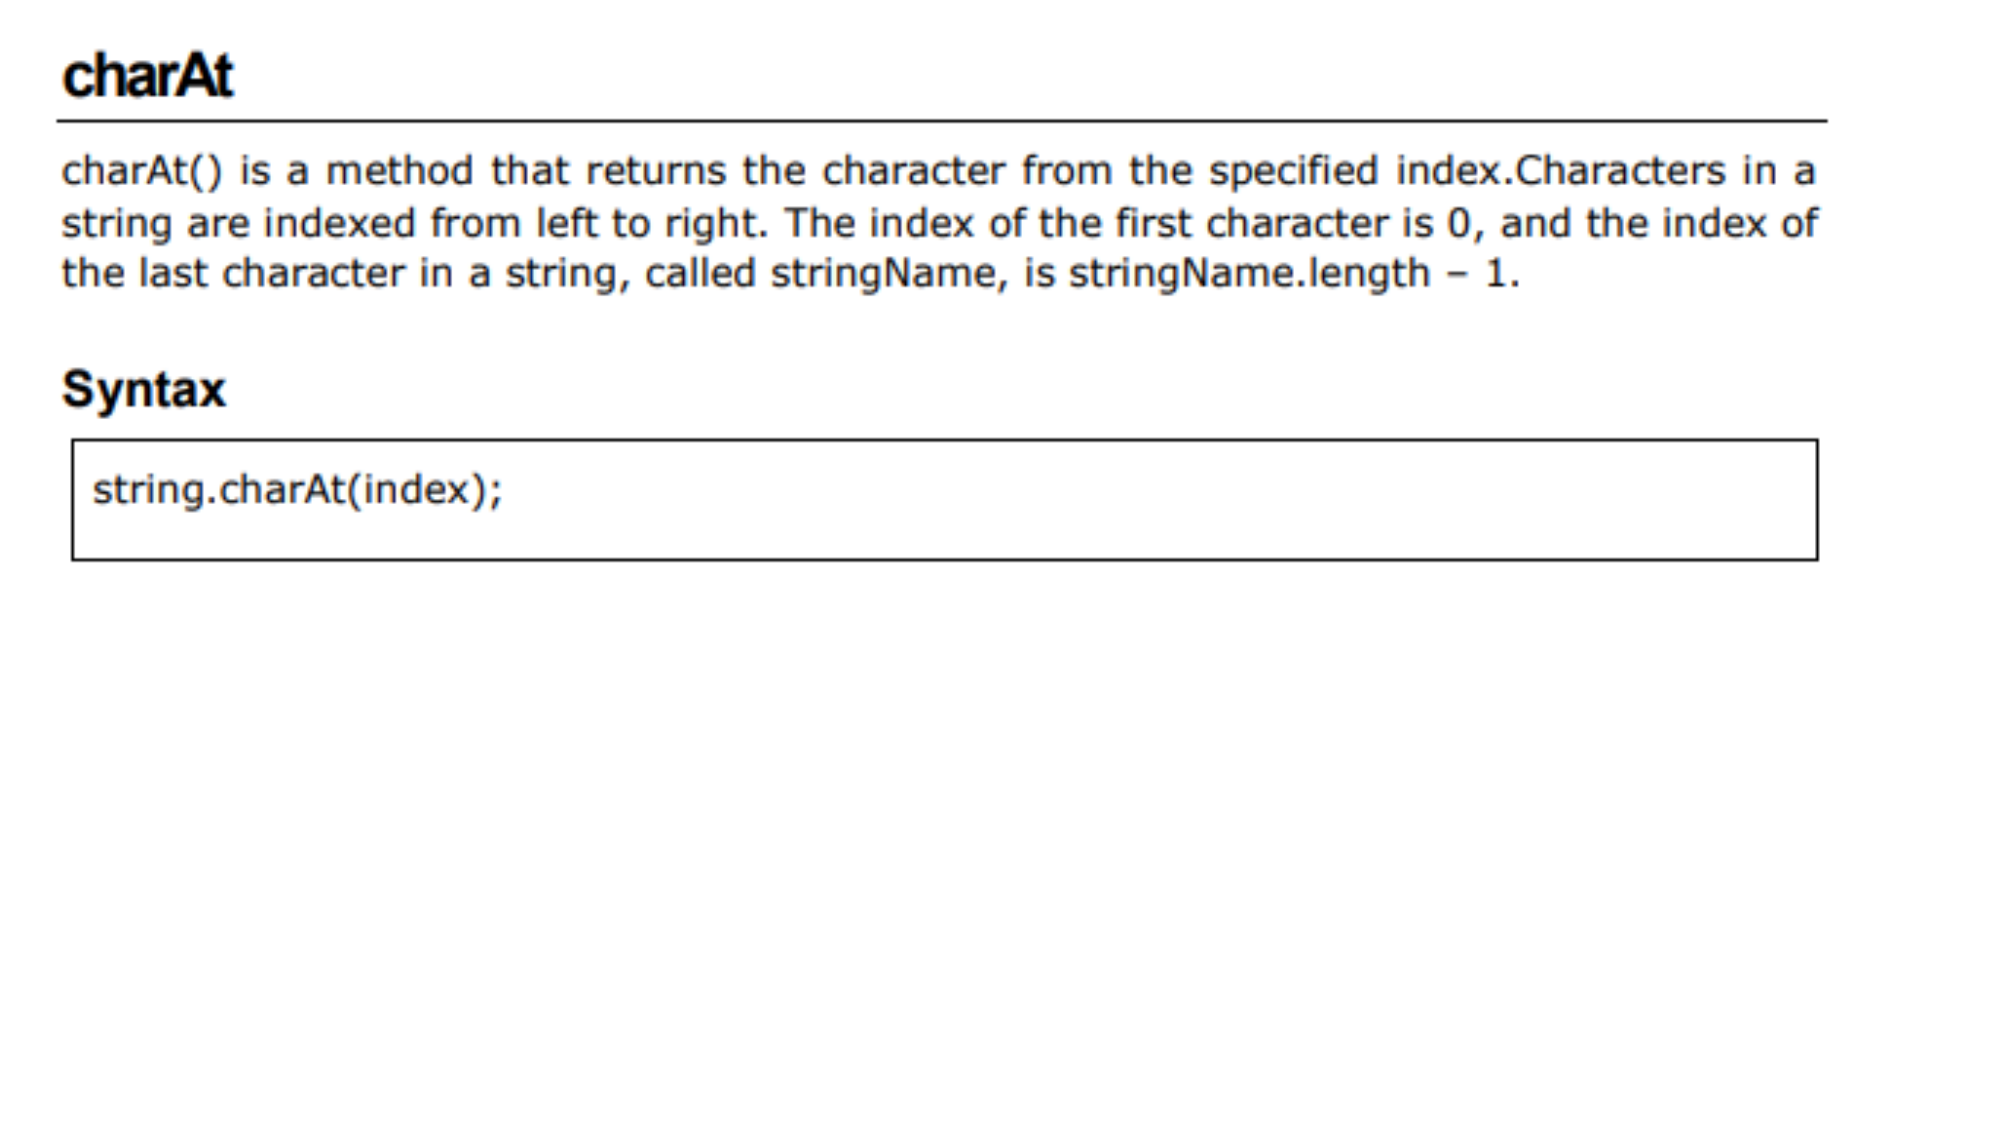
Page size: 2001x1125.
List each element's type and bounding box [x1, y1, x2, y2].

picture [40, 24, 1852, 577]
